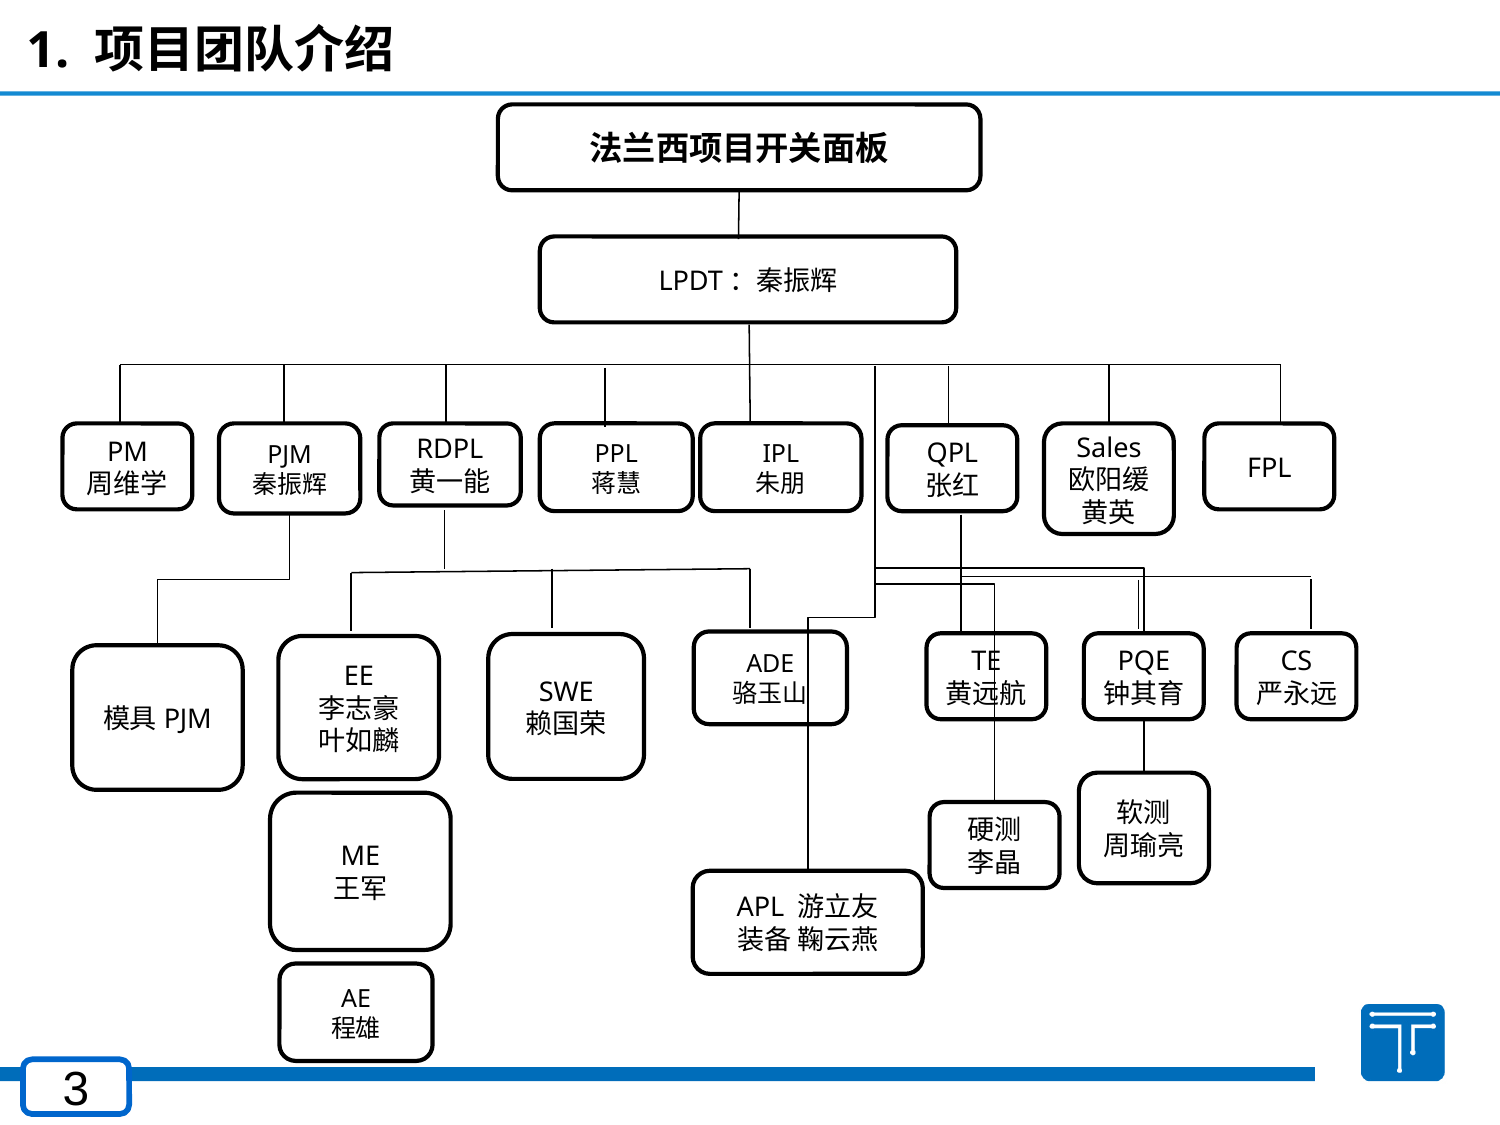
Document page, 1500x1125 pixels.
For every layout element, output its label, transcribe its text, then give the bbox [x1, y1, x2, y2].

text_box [588, 584, 721, 653]
text_box 模具PJM [72, 645, 243, 790]
text_box Sales 欧阳缓 黄英 [1046, 423, 1172, 433]
text_box SWE 赖国荣 [488, 634, 644, 779]
text_box FPL [1205, 423, 1335, 510]
text_box 法兰西项目开关面板 [497, 104, 981, 191]
text_box RDPL 黄一能 [379, 423, 521, 506]
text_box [157, 512, 290, 646]
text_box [350, 568, 442, 573]
text_box PPL 蒋慧 [539, 423, 693, 512]
text_box TE 黄远航 [995, 713, 1044, 720]
text_box 硬测 李晶 [929, 802, 1060, 889]
text_box 软测 周瑜亮 [1078, 772, 1210, 884]
text_box PQE 钟其育 [1086, 713, 1202, 720]
table_cell 装备开发不良 [967, 579, 1138, 586]
text_box TE 黄远航 [929, 713, 994, 720]
text_box ADE 骆玉山 [809, 712, 847, 725]
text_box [447, 568, 551, 573]
text_box EE 李志豪 叶如麟 [278, 635, 440, 780]
text_box ADE 骆玉山 [693, 662, 807, 725]
text_box ME 王军 [270, 792, 451, 950]
text_box CS 严永远 [1236, 633, 1357, 720]
text_box PJM 秦振辉 [218, 423, 361, 514]
table_cell 装备开发不良 [1139, 579, 1213, 588]
picture [0, 96, 1500, 1125]
picture [0, 0, 1500, 91]
text_box QPL 张红 [889, 425, 1016, 433]
text_box IPL 朱朋 [700, 423, 861, 512]
text_box 1. 项目团队介绍 [11, 10, 763, 86]
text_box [805, 434, 1213, 704]
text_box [717, 524, 800, 645]
text_box PM 周维学 [62, 423, 193, 510]
text_box APL 游立友 装备 鞠云燕 [692, 870, 923, 974]
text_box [553, 568, 712, 573]
text_box LPDT：秦振辉 [539, 236, 957, 323]
text_box AE 程雄 [279, 963, 433, 1061]
